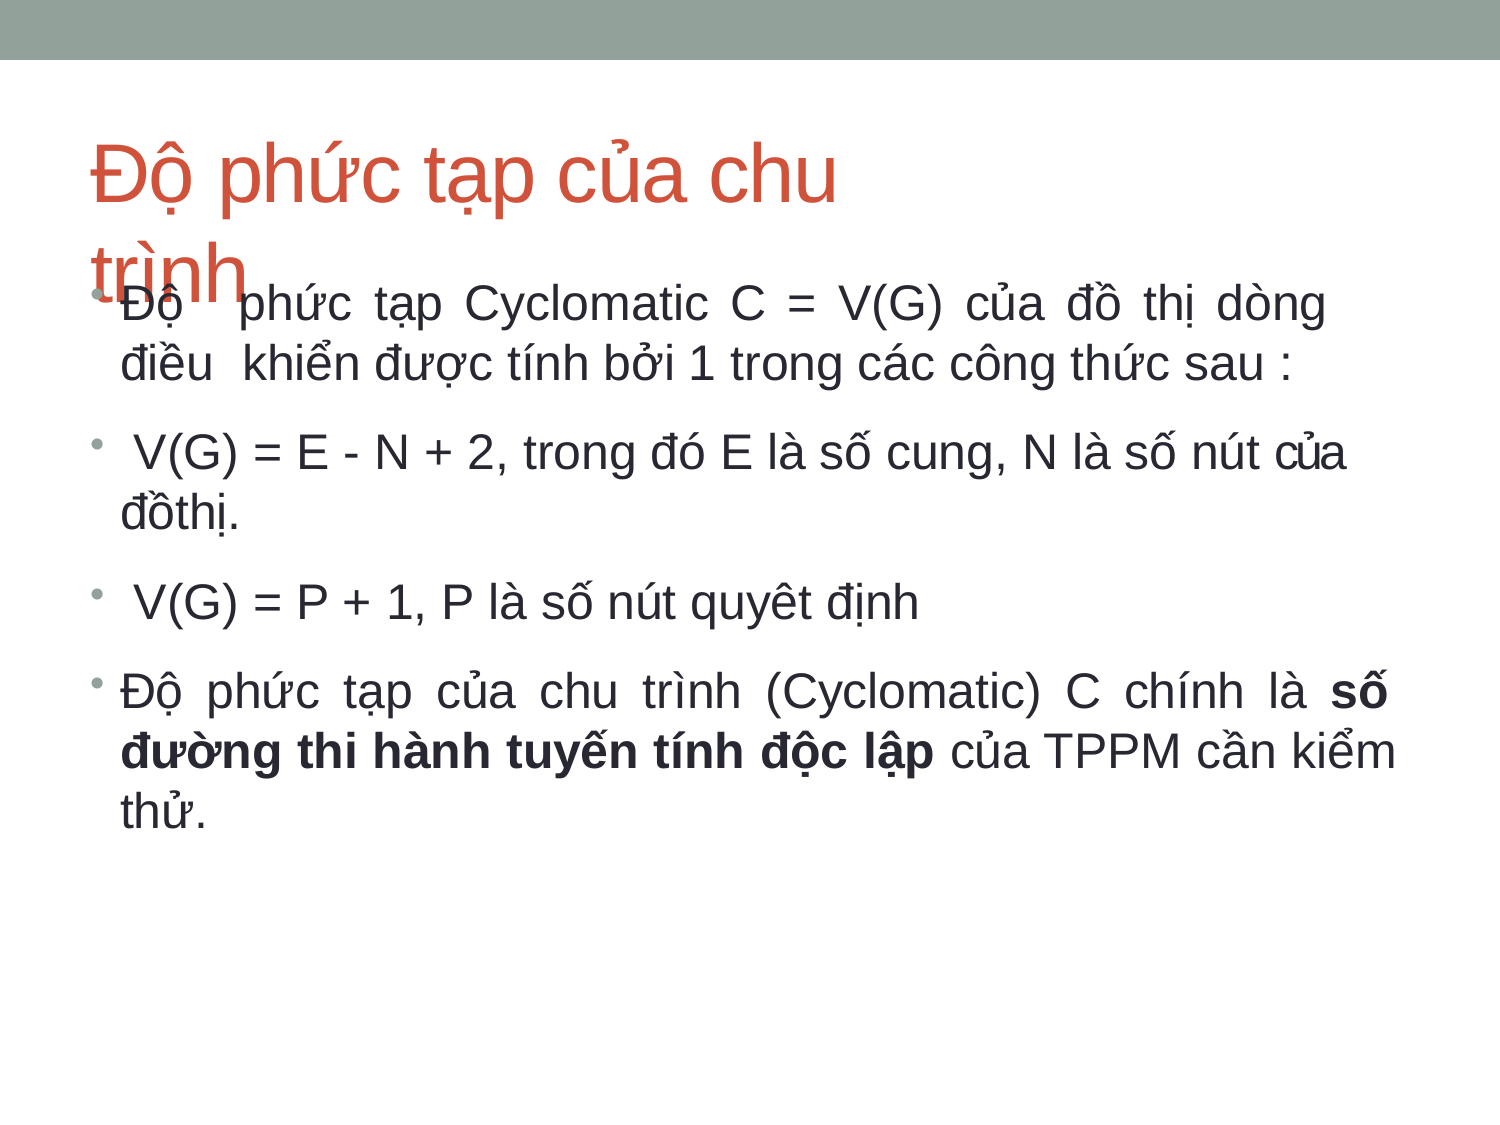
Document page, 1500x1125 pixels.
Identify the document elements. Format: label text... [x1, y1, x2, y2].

text_box Độ phức tạp Cyclomatic C = V(G) của đồ thị dòng điều khiển được tính bởi 1 trong các công thức sau :  V(G) = E - N + 2, trong đó E là số cung, N là số nút của đồthị.  V(G) = P + 1, P là số nút quyêt định Độ phức tạp của chu trình (Cyclomatic) C chính là số đường thi hành tuyến tính độc lập của TPPM cần kiểm thử. [85, 267, 1415, 839]
title Độ phức tạp của chu trình [87, 116, 1007, 267]
